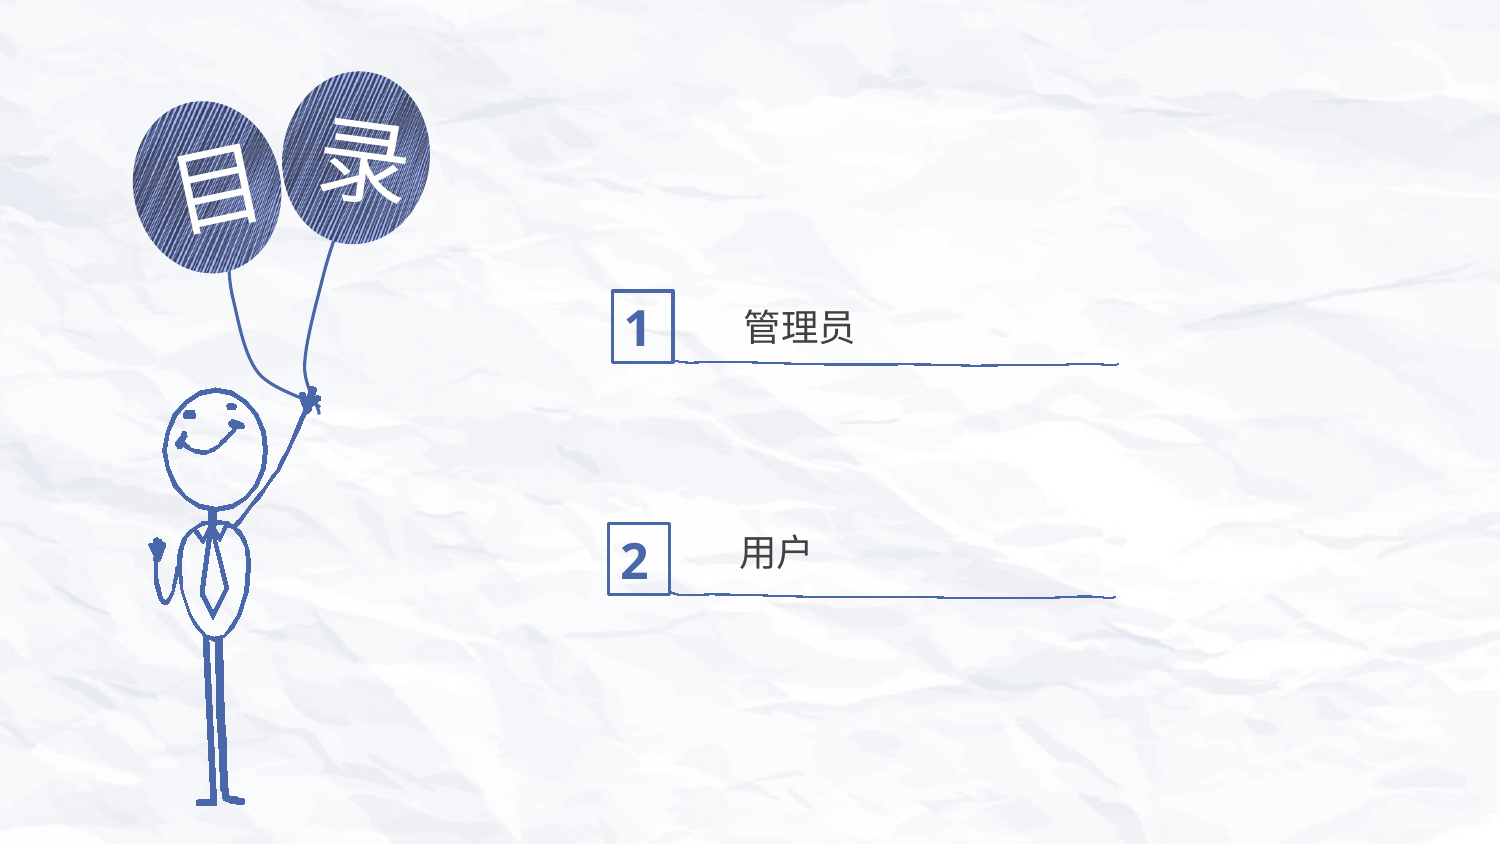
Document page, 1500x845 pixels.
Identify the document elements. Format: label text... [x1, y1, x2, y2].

text_box [670, 591, 1116, 599]
text_box 管理员 [732, 297, 1058, 355]
text_box 用户 [728, 523, 1053, 580]
text_box 1 [612, 290, 674, 363]
text_box 2 [608, 523, 670, 595]
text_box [253, 66, 402, 408]
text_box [133, 100, 248, 408]
text_box [674, 359, 1119, 367]
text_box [148, 416, 321, 807]
